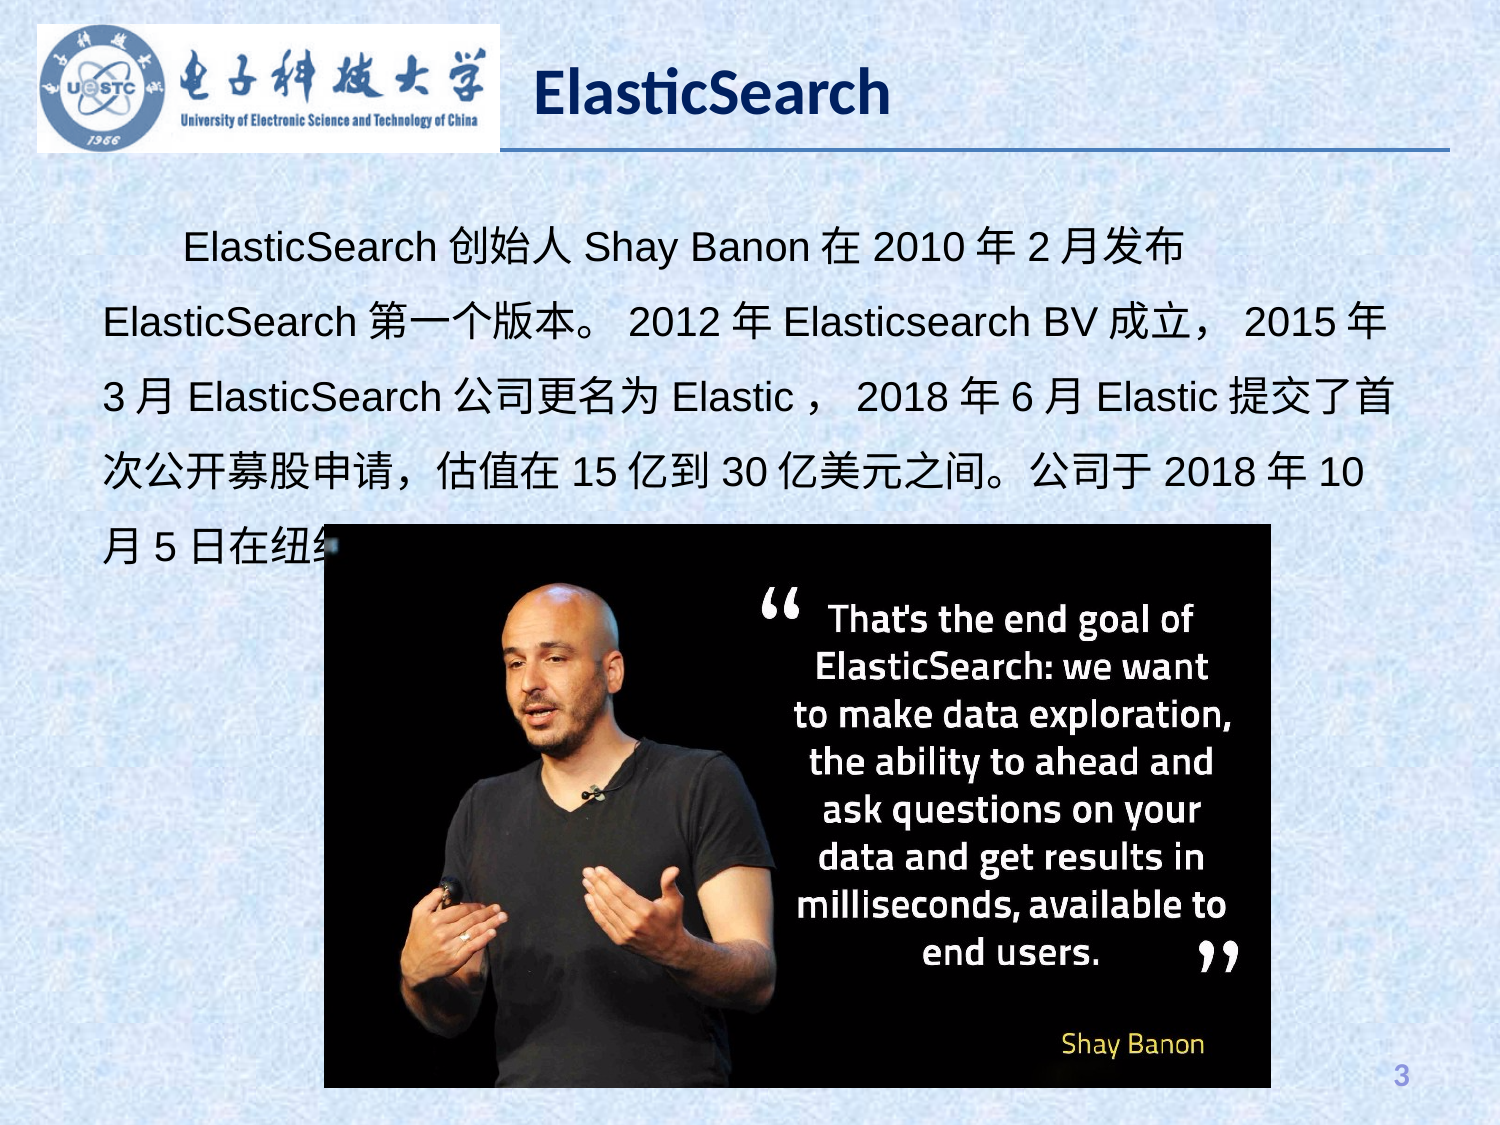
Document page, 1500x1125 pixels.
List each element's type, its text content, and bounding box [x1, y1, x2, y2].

text_box ElasticSearch [518, 41, 1432, 136]
picture [0, 0, 1500, 1125]
text_box ElasticSearch创始人Shay Banon在2010年2月发布ElasticSearch第一个版本。2012年Elasticsearch BV成立，2015年3月ElasticSearch公司更名为Elastic，2018年6月Elastic提交了首次公开募股申请，估值在15亿到30亿美元之间。公司于2018年10月5日在纽约证券交易所挂牌上市。 [87, 187, 1413, 578]
slide_number 3 [1074, 1042, 1425, 1103]
